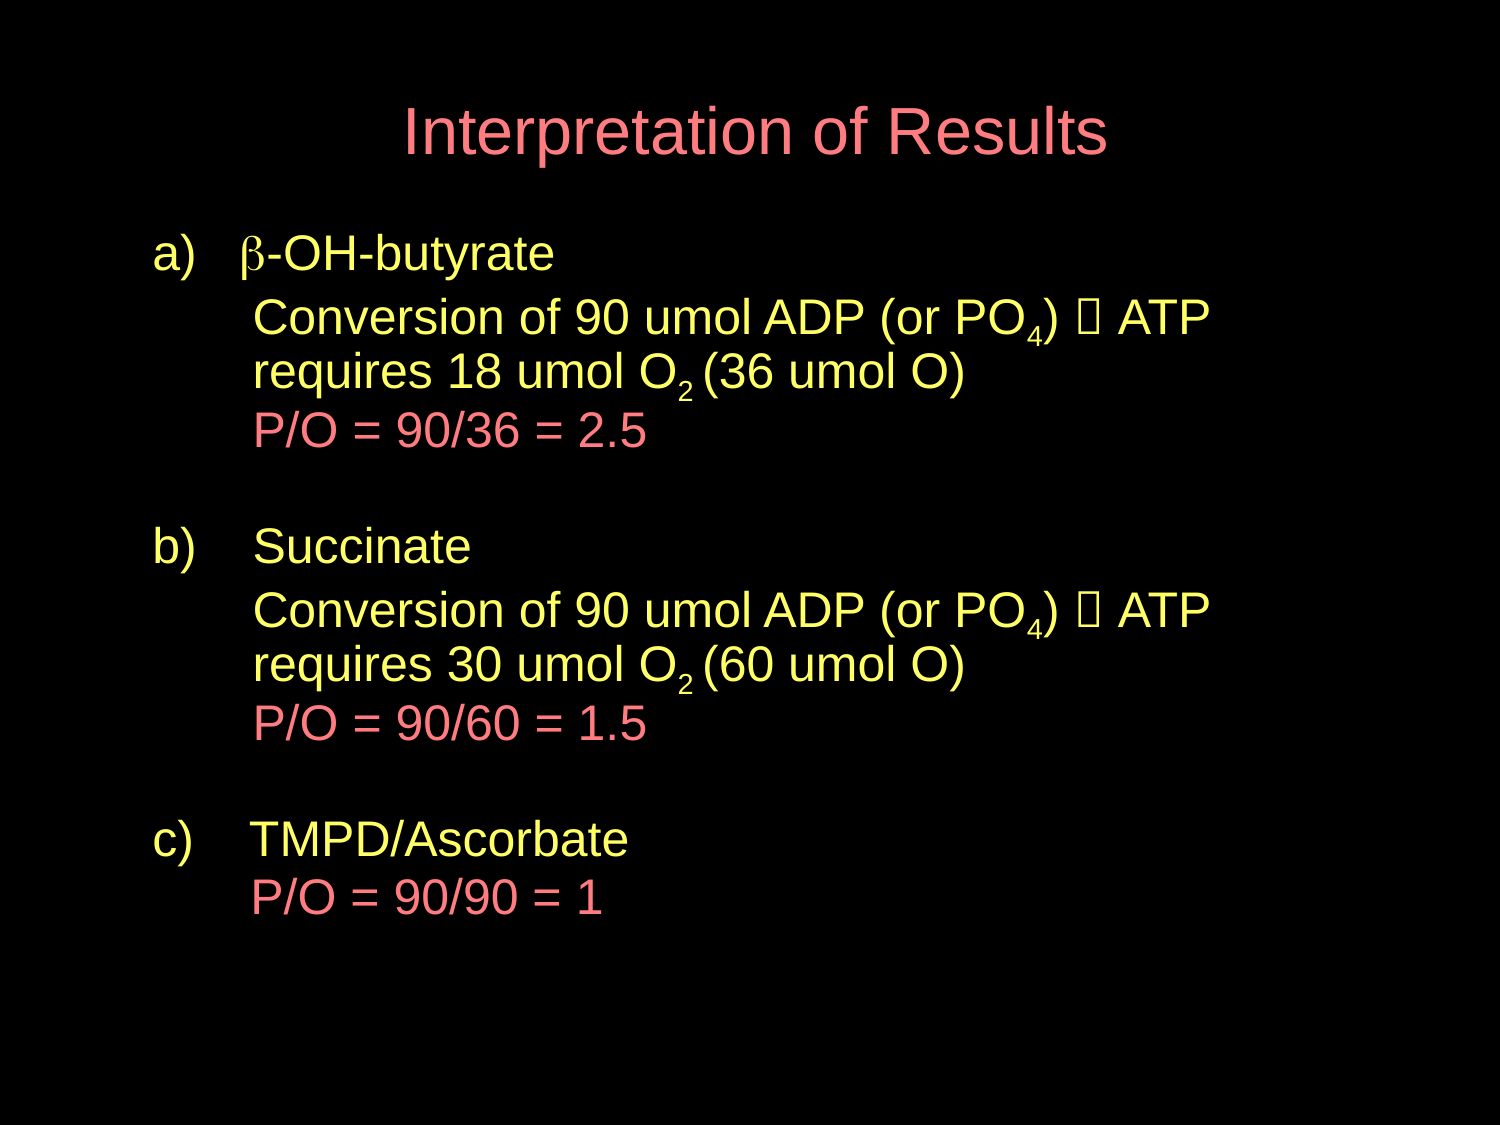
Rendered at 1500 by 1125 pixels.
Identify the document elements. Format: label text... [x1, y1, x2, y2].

list a) b-OH-butyrate Conversion of 90 umol ADP (or PO4)  ATP requires 18 umol O2 (36 umol O) P/O = 90/36 = 2.5 b) Succinate Conversion of 90 umol ADP (or PO4)  ATP requires 30 umol O2 (60 umol O) P/O = 90/60 = 1.5 c) TMPD/Ascorbate P/O = 90/90 = 1 [137, 224, 1413, 963]
title Interpretation of Results [337, 75, 1175, 180]
